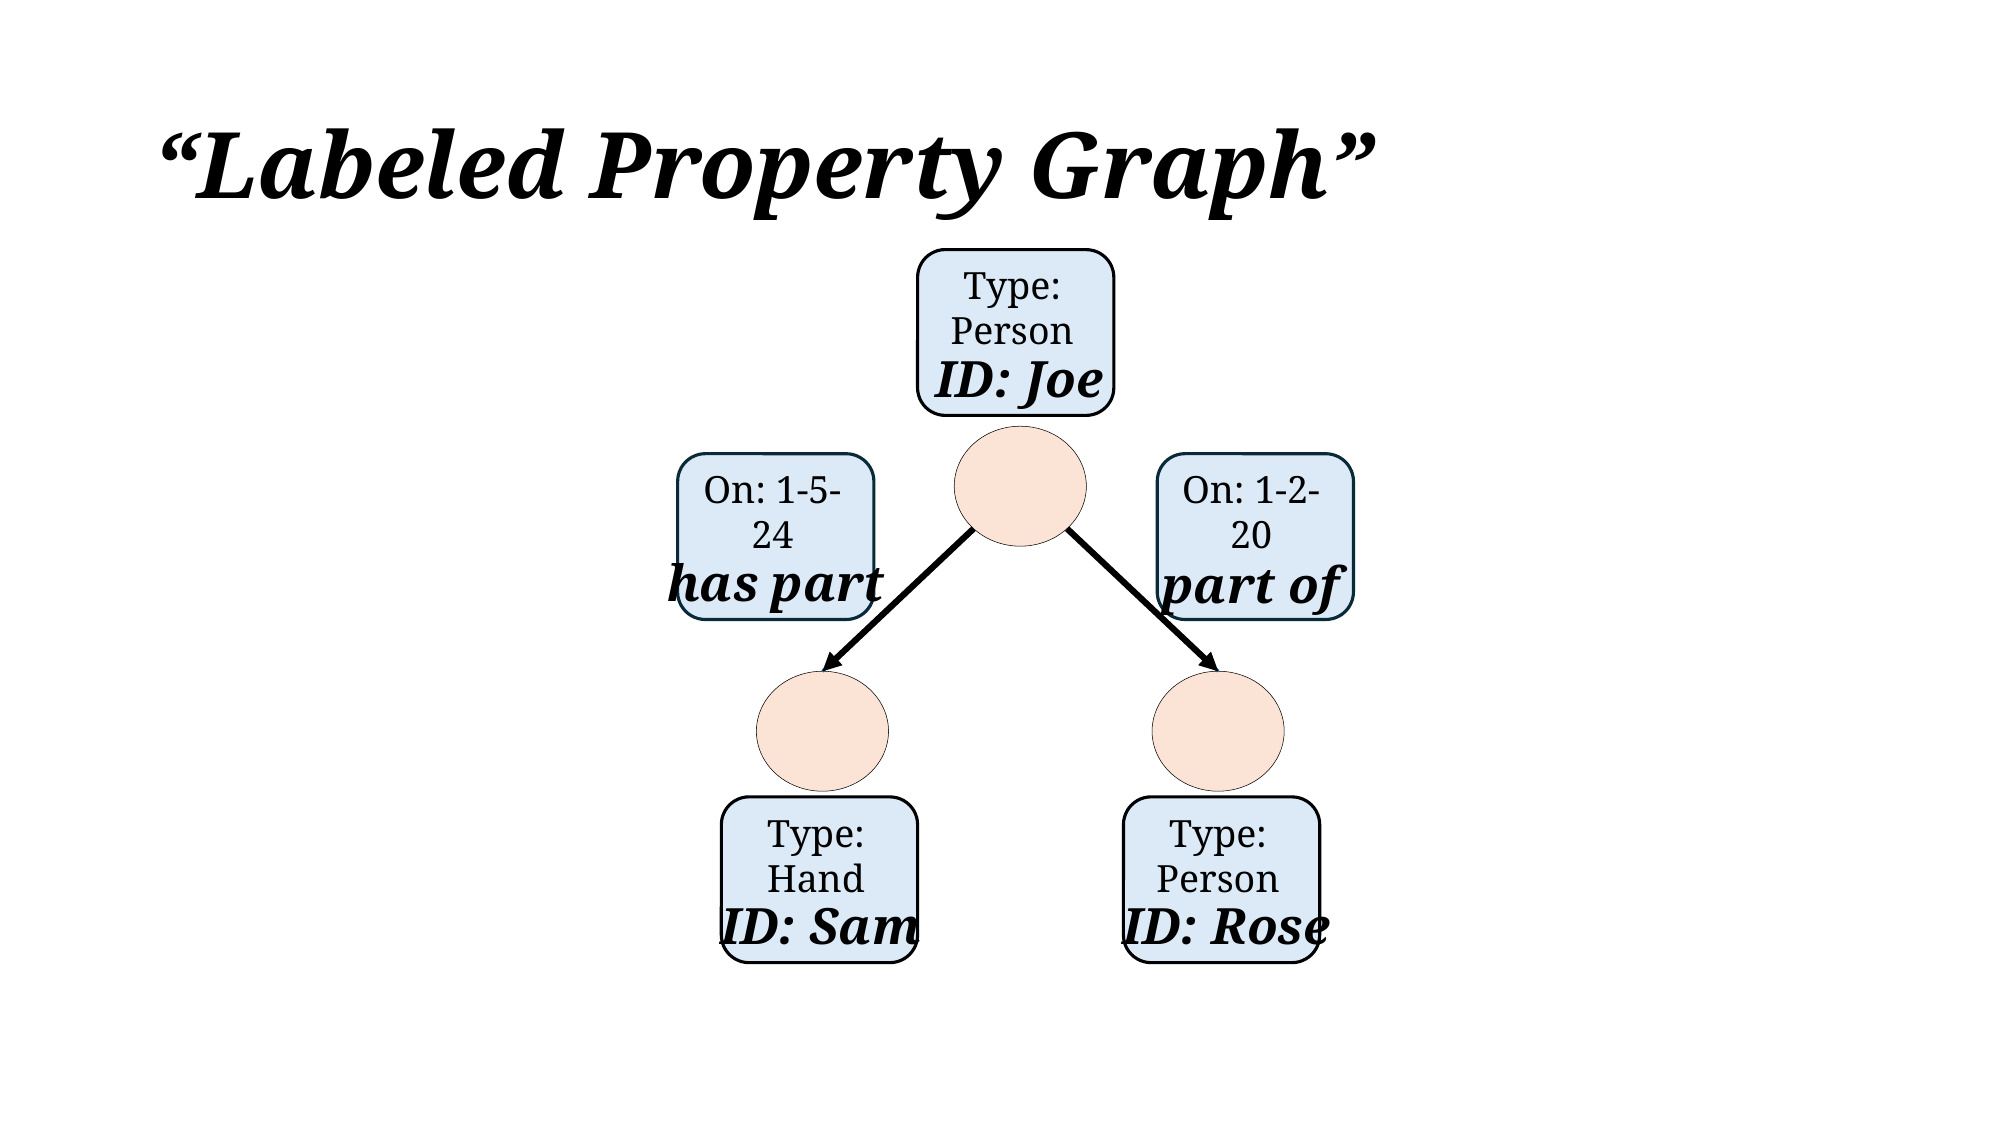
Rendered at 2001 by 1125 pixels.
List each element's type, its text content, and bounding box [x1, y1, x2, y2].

text_box [915, 360, 921, 405]
text_box [1132, 795, 1311, 802]
text_box [1150, 669, 1286, 793]
text_box [730, 795, 909, 802]
text_box has part [652, 543, 821, 619]
text_box [1111, 261, 1116, 339]
text_box On: 1-2-20 [1152, 459, 1351, 546]
text_box On: 1-5-24 [674, 459, 871, 564]
text_box part of [1219, 546, 1355, 622]
text_box [1351, 466, 1356, 593]
text_box [915, 809, 920, 886]
text_box Type: Person [1120, 802, 1317, 907]
text_box ID: Joe [921, 339, 1118, 415]
text_box Type: Person [914, 254, 1111, 360]
text_box [1166, 452, 1345, 459]
text_box [952, 424, 1088, 548]
text_box ID: Rose [1107, 886, 1346, 962]
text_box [821, 528, 975, 672]
text_box [686, 452, 865, 459]
text_box [927, 248, 1104, 254]
text_box [871, 465, 876, 528]
title “Labeled Property Graph” [137, 59, 1863, 278]
text_box [1317, 809, 1322, 886]
text_box [754, 669, 891, 793]
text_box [1066, 528, 1219, 672]
text_box Type: Hand [717, 802, 915, 907]
text_box ID: Sam [705, 886, 936, 962]
